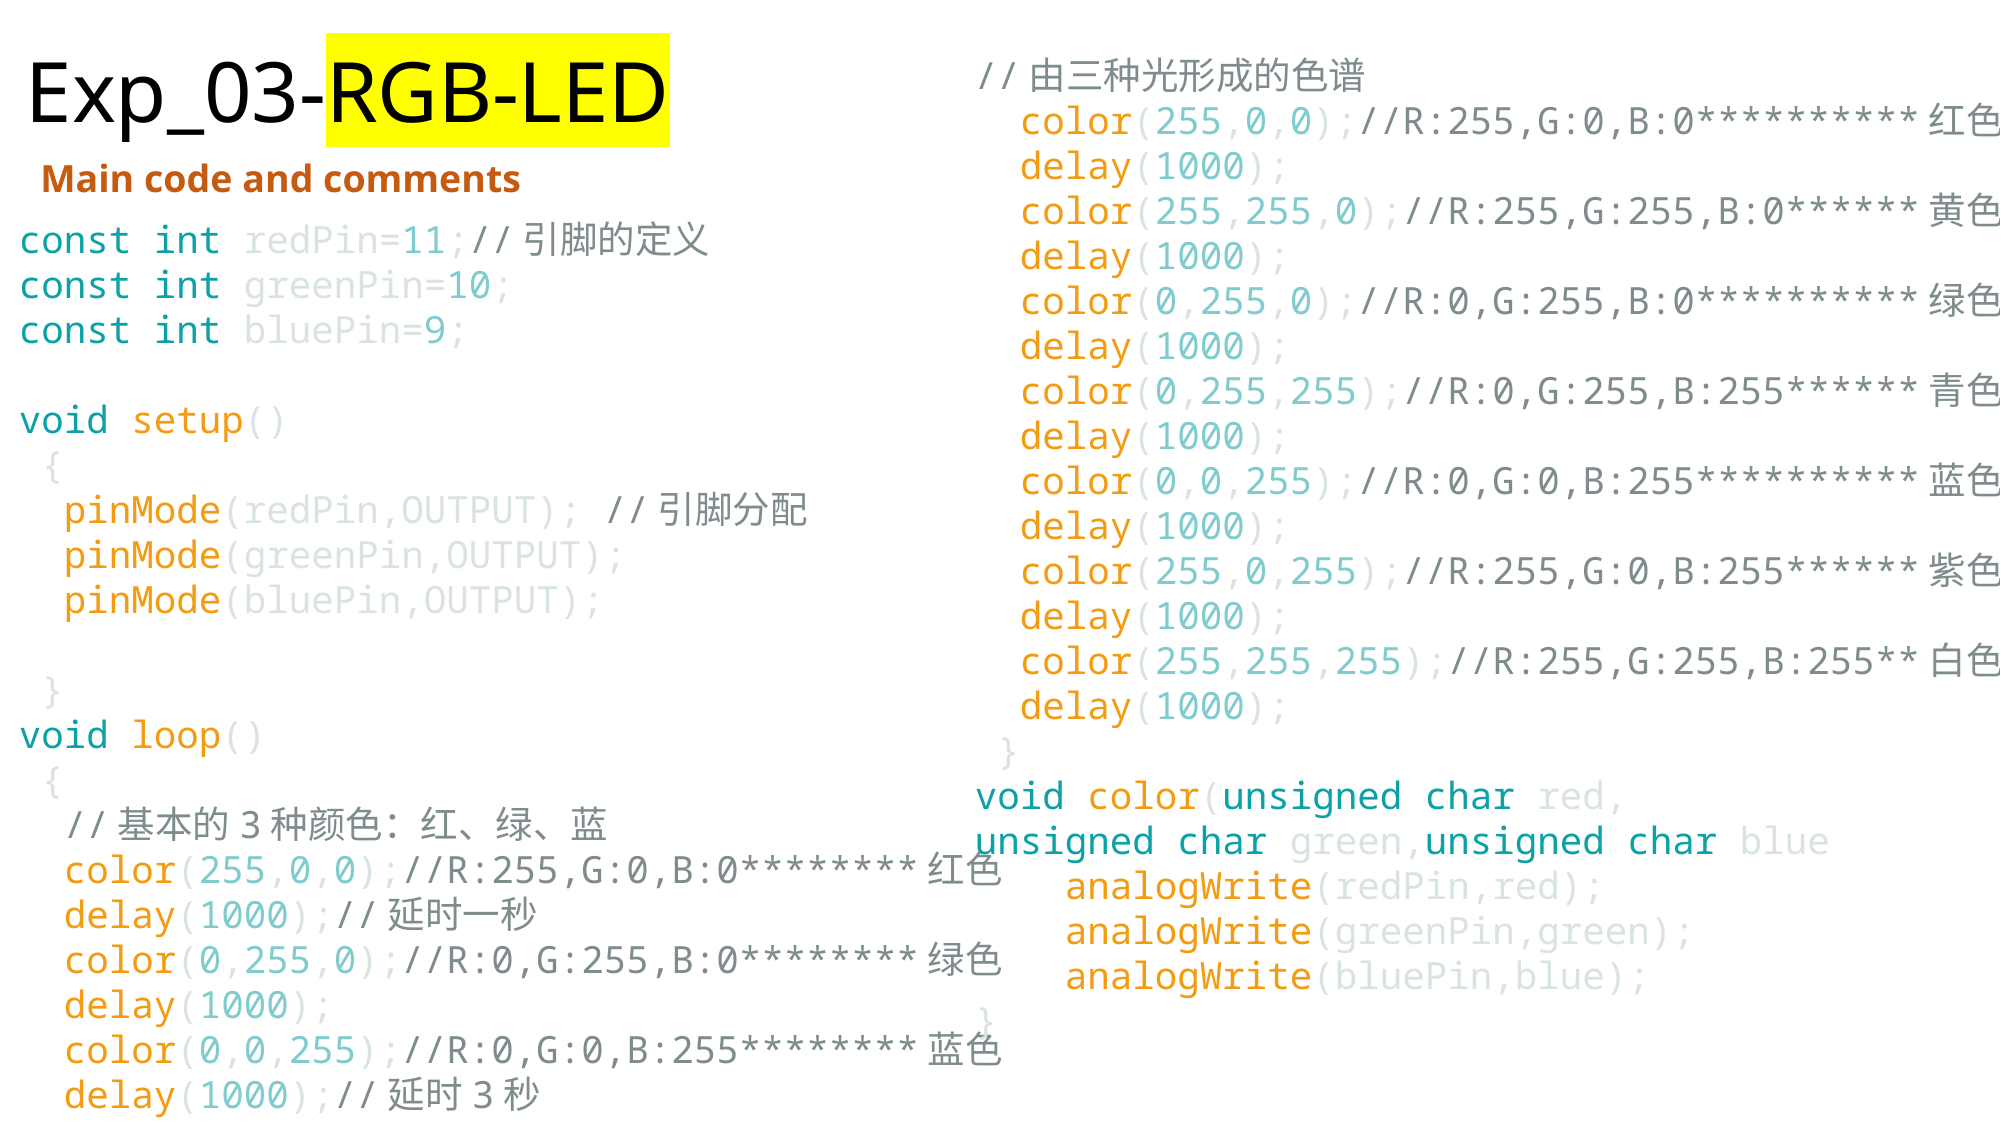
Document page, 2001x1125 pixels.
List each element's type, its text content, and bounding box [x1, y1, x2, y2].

text_box Exp_03-RGB-LED [0, 26, 760, 149]
text_box const int redPin=11;//引脚的定义 const int greenPin=10; const int bluePin=9; void setup() { pinMode(redPin,OUTPUT); //引脚分配 pinMode(greenPin,OUTPUT); pinMode(bluePin,OUTPUT); } void loop() { //基本的3种颜色：红、绿、蓝 color(255,0,0);//R:255,G:0,B:0********红色 delay(1000);//延时一秒 color(0,255,0);//R:0,G:255,B:0********绿色 delay(1000); color(0,0,255);//R:0,G:0,B:255********蓝色 delay(1000);//延时3秒 [4, 208, 1018, 1125]
text_box Main code and comments [25, 147, 537, 208]
text_box //由三种光形成的色谱 color(255,0,0);//R:255,G:0,B:0**********红色 delay(1000); color(255,255,0);//R:255,G:255,B:0******黄色 delay(1000); color(0,255,0);//R:0,G:255,B:0**********绿色 delay(1000); color(0,255,255);//R:0,G:255,B:255******青色 delay(1000); color(0,0,255);//R:0,G:0,B:255**********蓝色 delay(1000); color(255,0,255);//R:255,G:0,B:255******紫色 delay(1000); color(255,255,255);//R:255,G:255,B:255**白色 delay(1000); } void color(unsigned char red, unsigned char green,unsigned char blue analogWrite(redPin,red); analogWrite(greenPin,green); analogWrite(bluePin,blue); } [959, 44, 2000, 1095]
